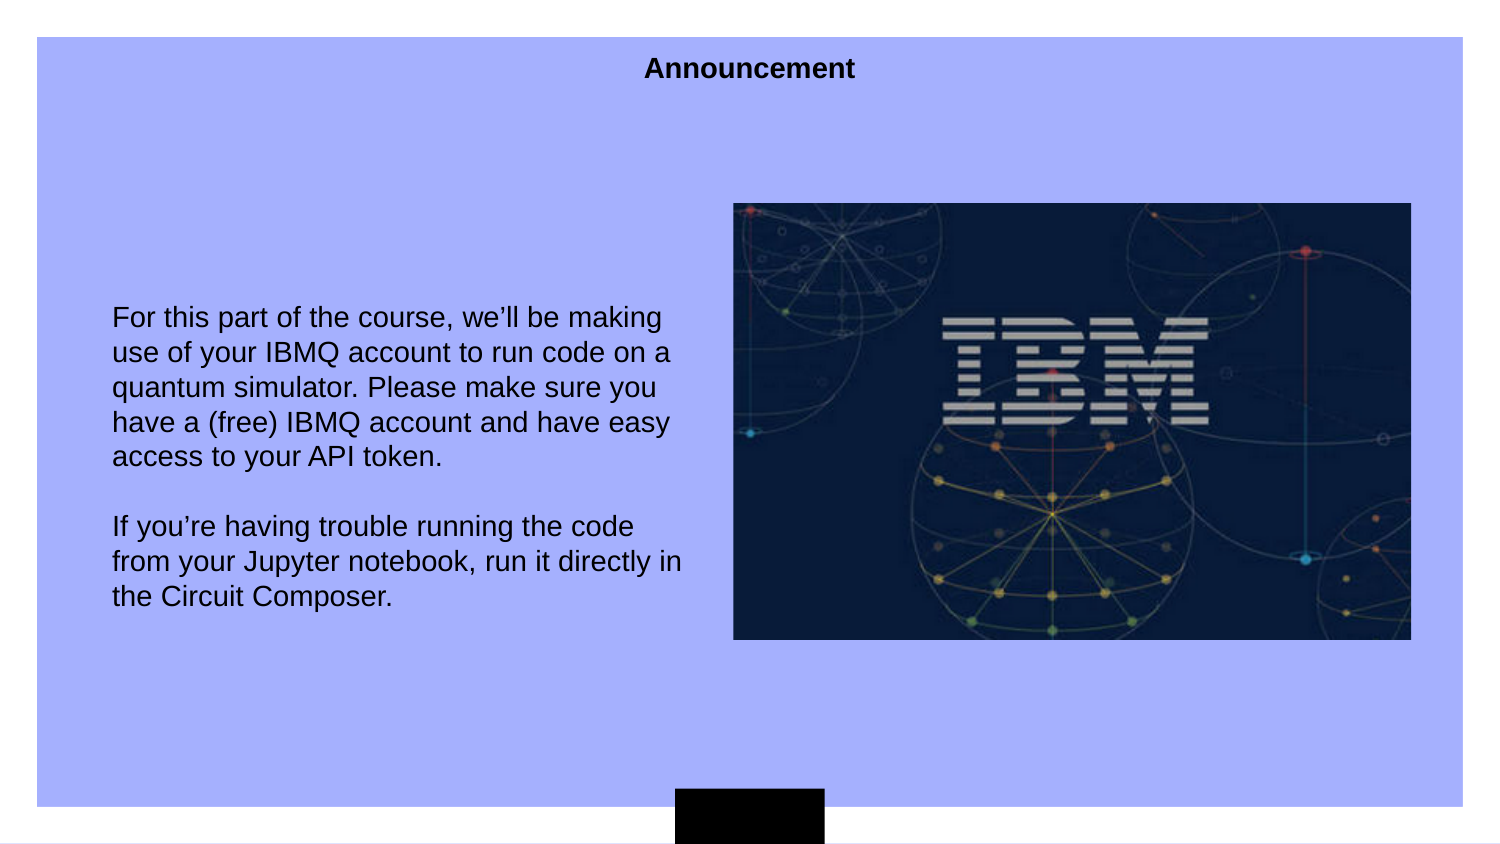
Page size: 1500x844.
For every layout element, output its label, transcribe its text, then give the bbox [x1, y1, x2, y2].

picture [733, 203, 1412, 641]
text_box For this part of the course, we’ll be making use of your IBMQ account to run code on a quantum simulator. Please make sure you have a (free) IBMQ account and have easy access to your API token. If you’re having trouble running the code from your Jupyter notebook, run it directly in the Circuit Composer. [97, 290, 715, 620]
text_box Announcement [629, 41, 871, 92]
